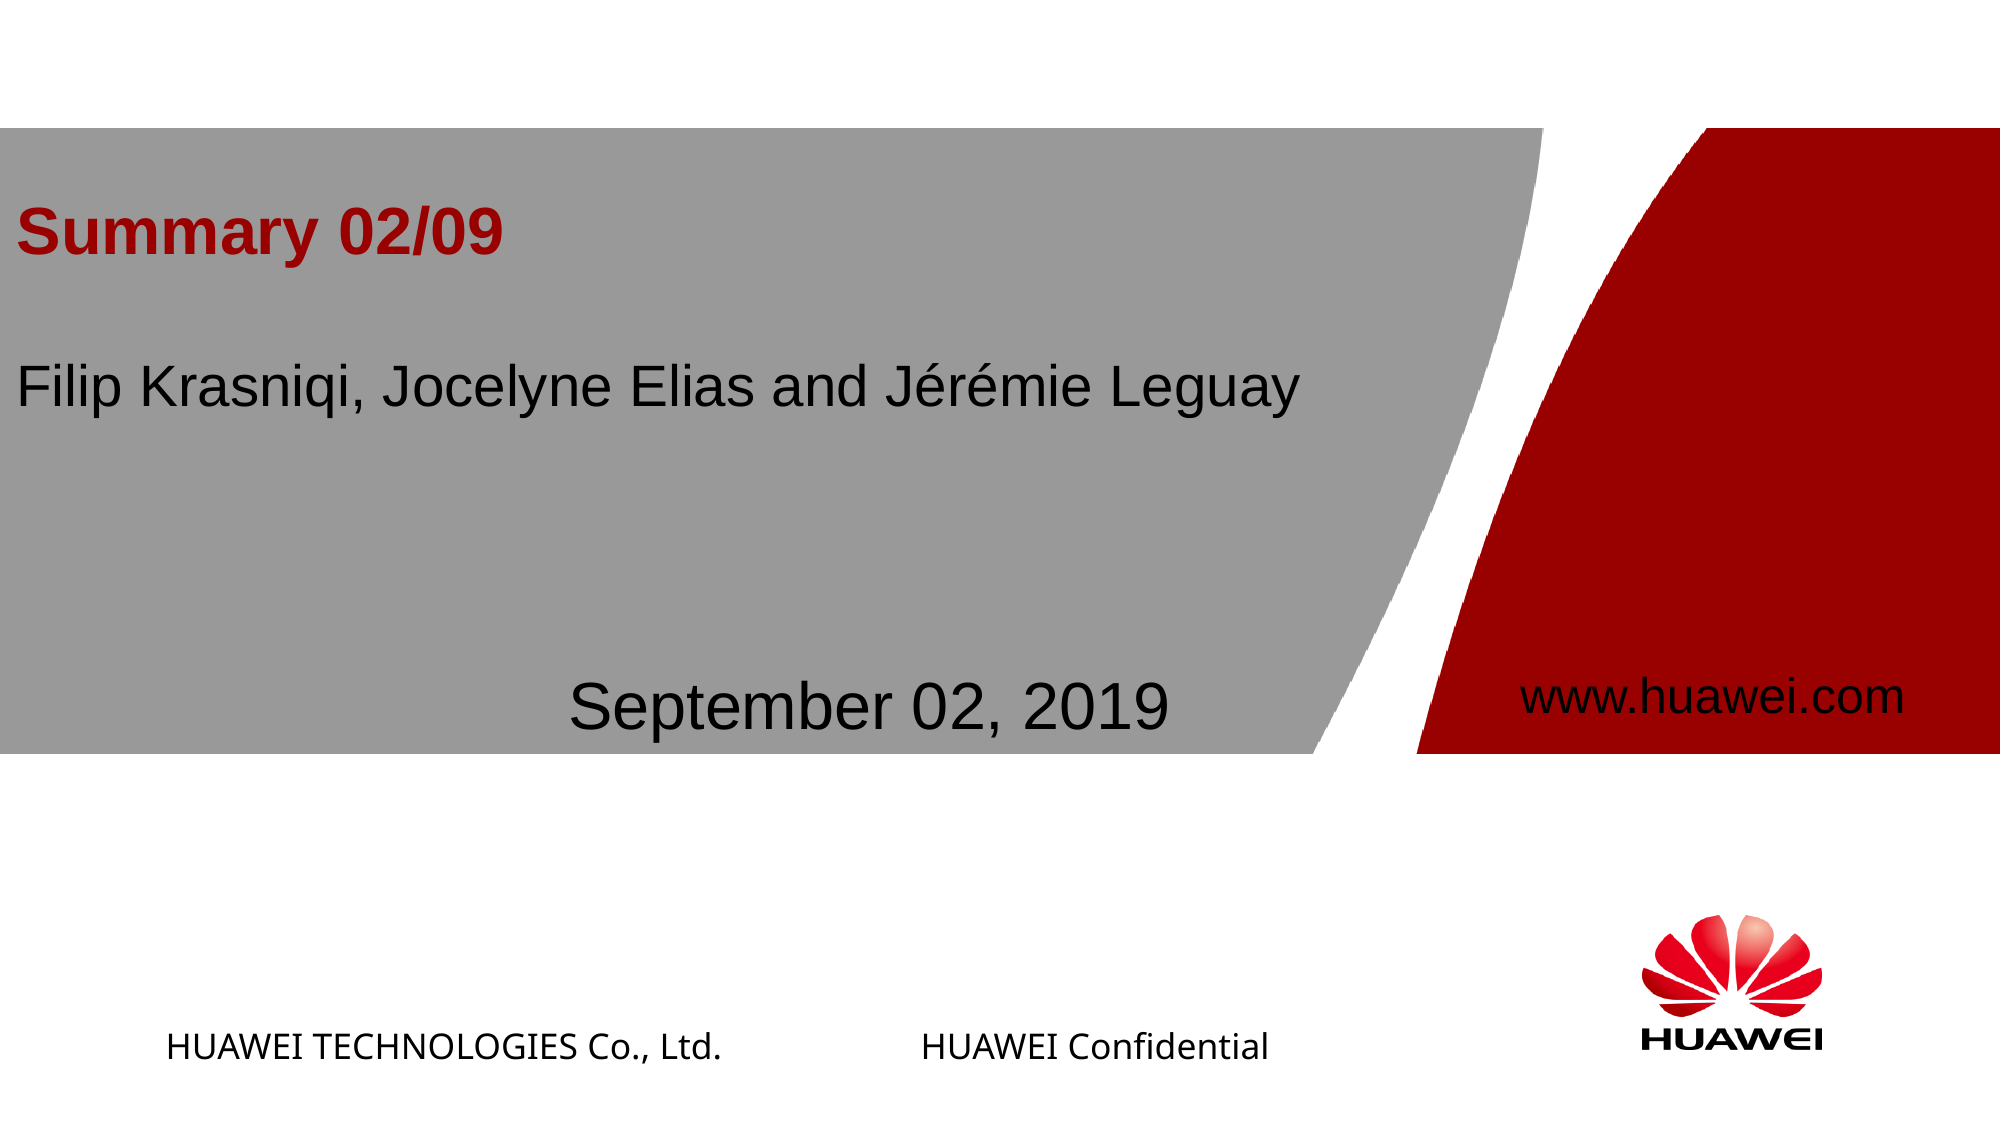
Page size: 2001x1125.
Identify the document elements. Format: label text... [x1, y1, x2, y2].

text_box September 02, 2019 [7, 596, 1732, 811]
picture [1642, 915, 1822, 1050]
title Summary 02/09 Filip Krasniqi, Jocelyne Elias and Jérémie Leguay [0, 160, 1724, 445]
picture [0, 128, 2000, 754]
